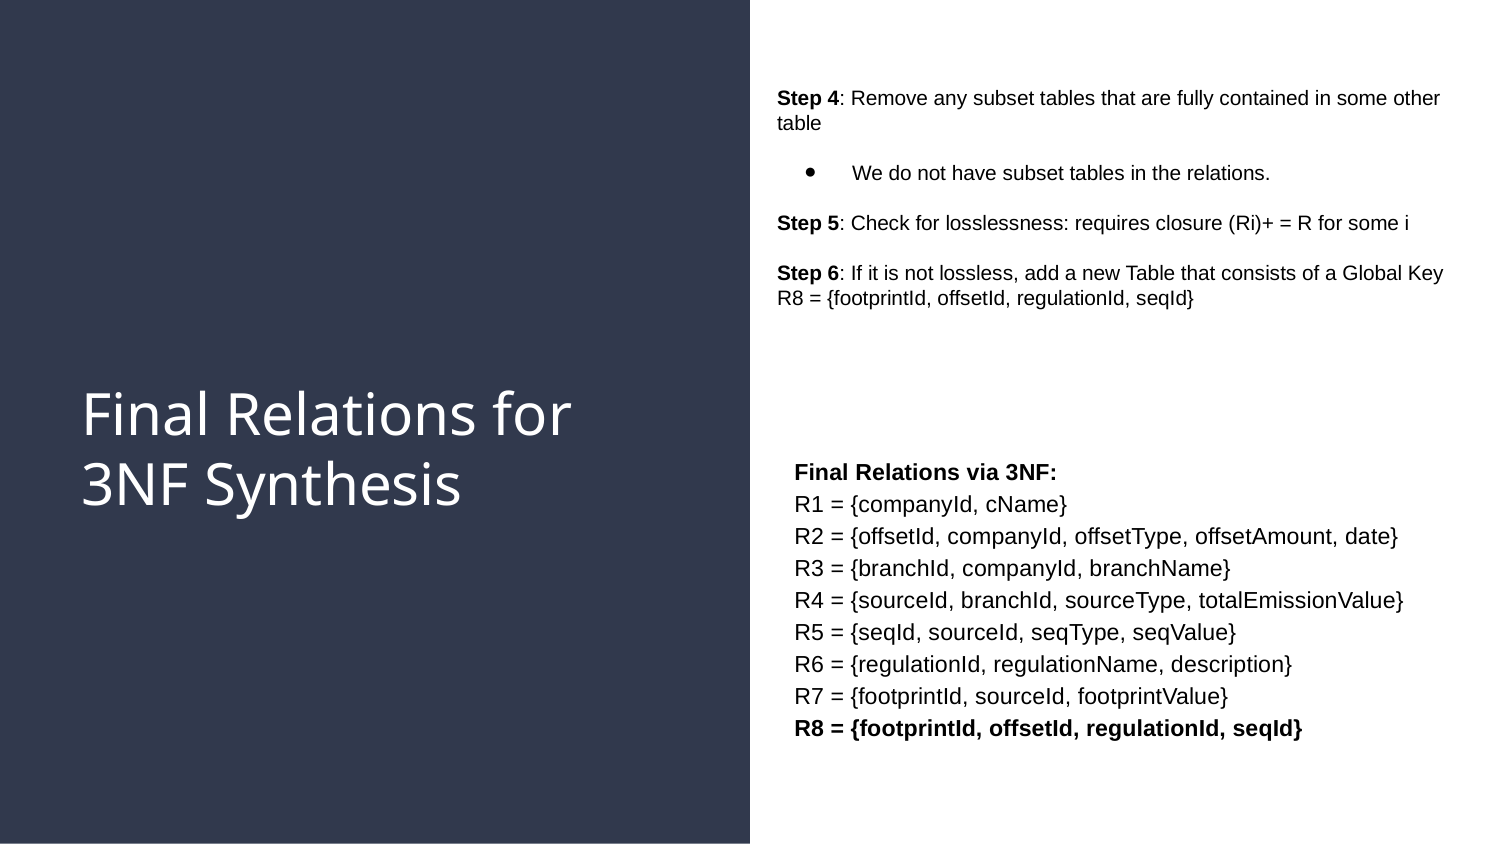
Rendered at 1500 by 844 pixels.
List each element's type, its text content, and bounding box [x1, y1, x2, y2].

text_box Step 4: Remove any subset tables that are fully contained in some other table We do not have subset tables in the relations. Step 5: Check for losslessness: requires closure (Ri)+ = R for some i Step 6: If it is not lossless, add a new Table that consists of a Global Key R8 = {footprintId, offsetId, regulationId, seqId} [762, 69, 1500, 325]
list Final Relations via 3NF: R1 = {companyId, cName} R2 = {offsetId, companyId, offsetType, offsetAmount, date} R3 = {branchId, companyId, branchName} R4 = {sourceId, branchId, sourceType, totalEmissionValue} R5 = {seqId, sourceId, seqType, seqValue} R6 = {regulationId, regulationName, description} R7 = {footprintId, sourceId, footprintValue} R8 = {footprintId, offsetId, regulationId, seqId} [779, 438, 1460, 782]
title Final Relations for 3NF Synthesis [66, 362, 675, 699]
